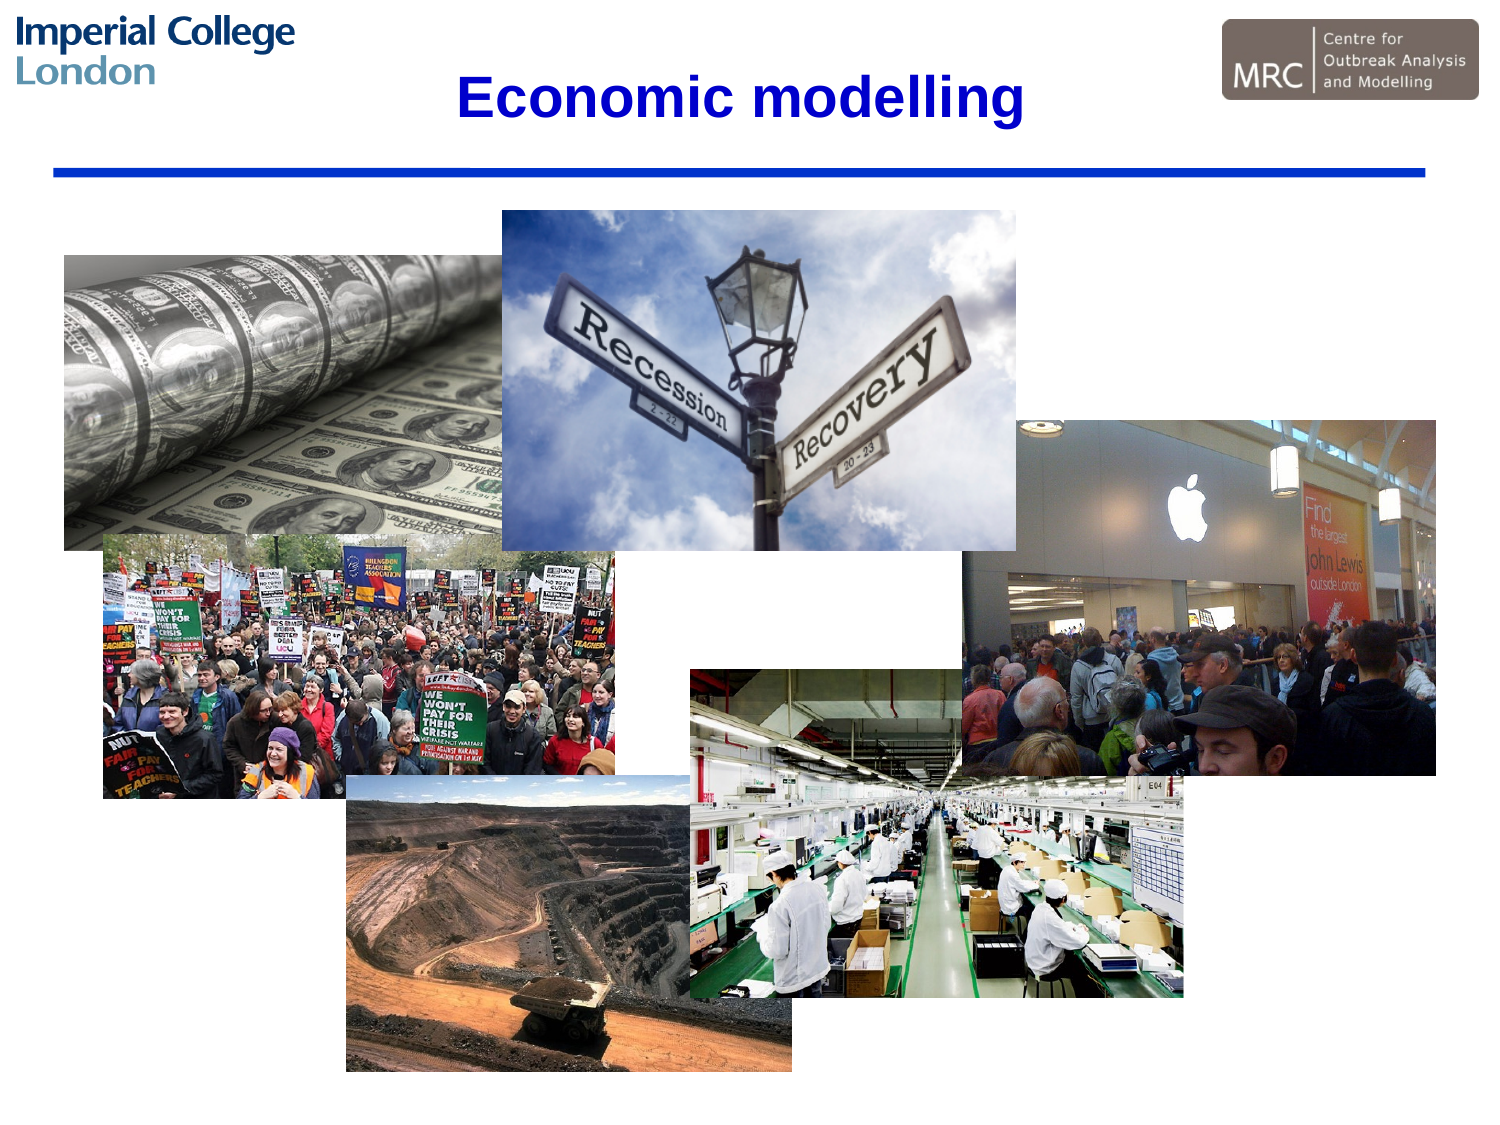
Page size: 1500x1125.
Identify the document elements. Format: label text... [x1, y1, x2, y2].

picture [64, 210, 1436, 1072]
picture [1222, 19, 1479, 100]
picture [17, 15, 295, 85]
text_box Economic modelling [144, 51, 1339, 137]
